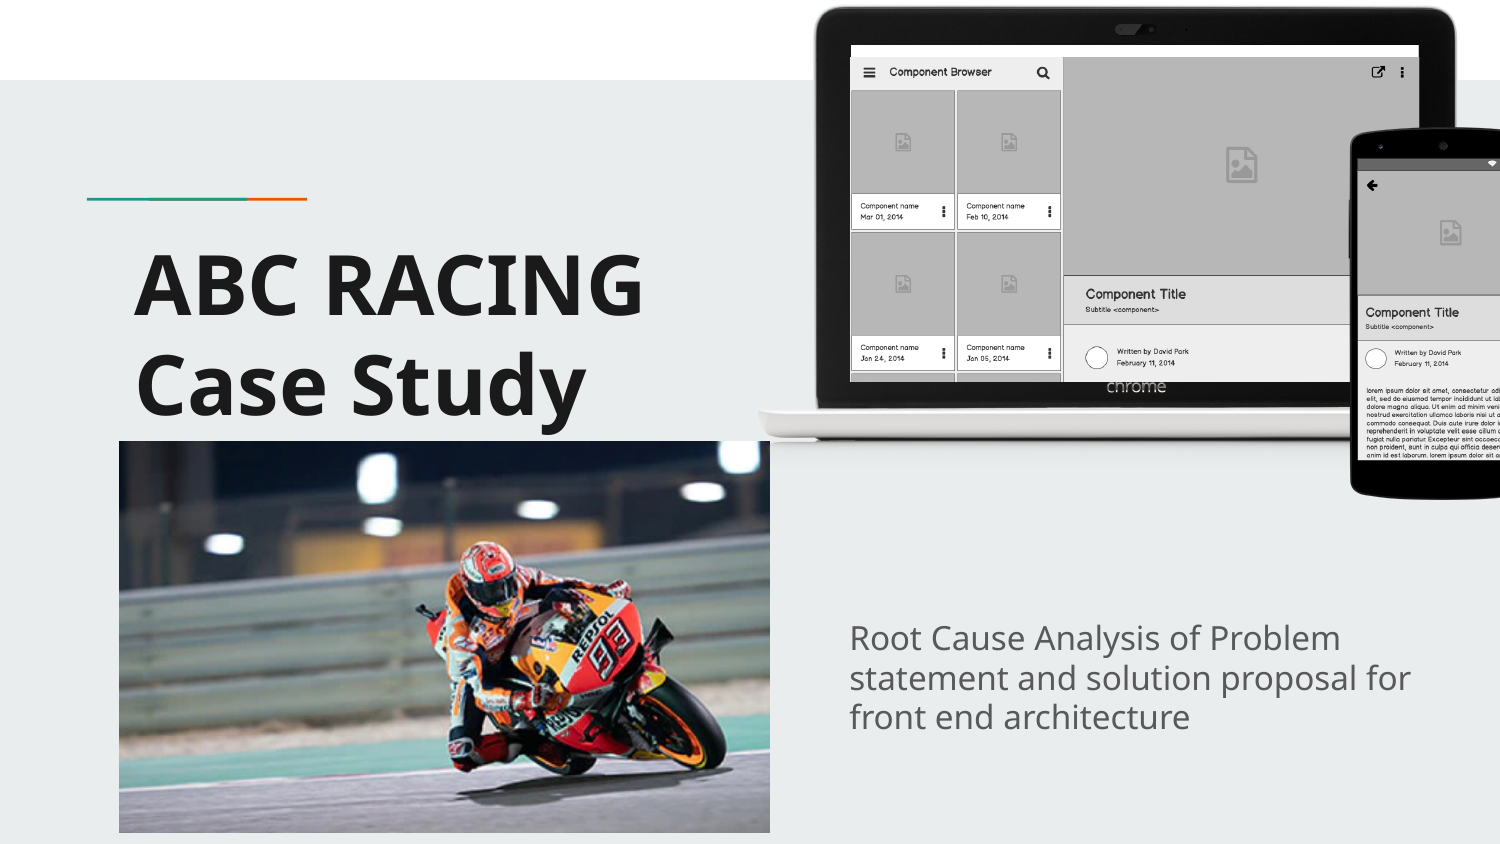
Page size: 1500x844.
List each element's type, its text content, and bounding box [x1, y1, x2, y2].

picture [119, 4, 1500, 833]
title ABC RACING Case Study [119, 216, 741, 440]
subtitle Root Cause Analysis of Problem statement and solution proposal for front end architecture [834, 601, 1456, 737]
